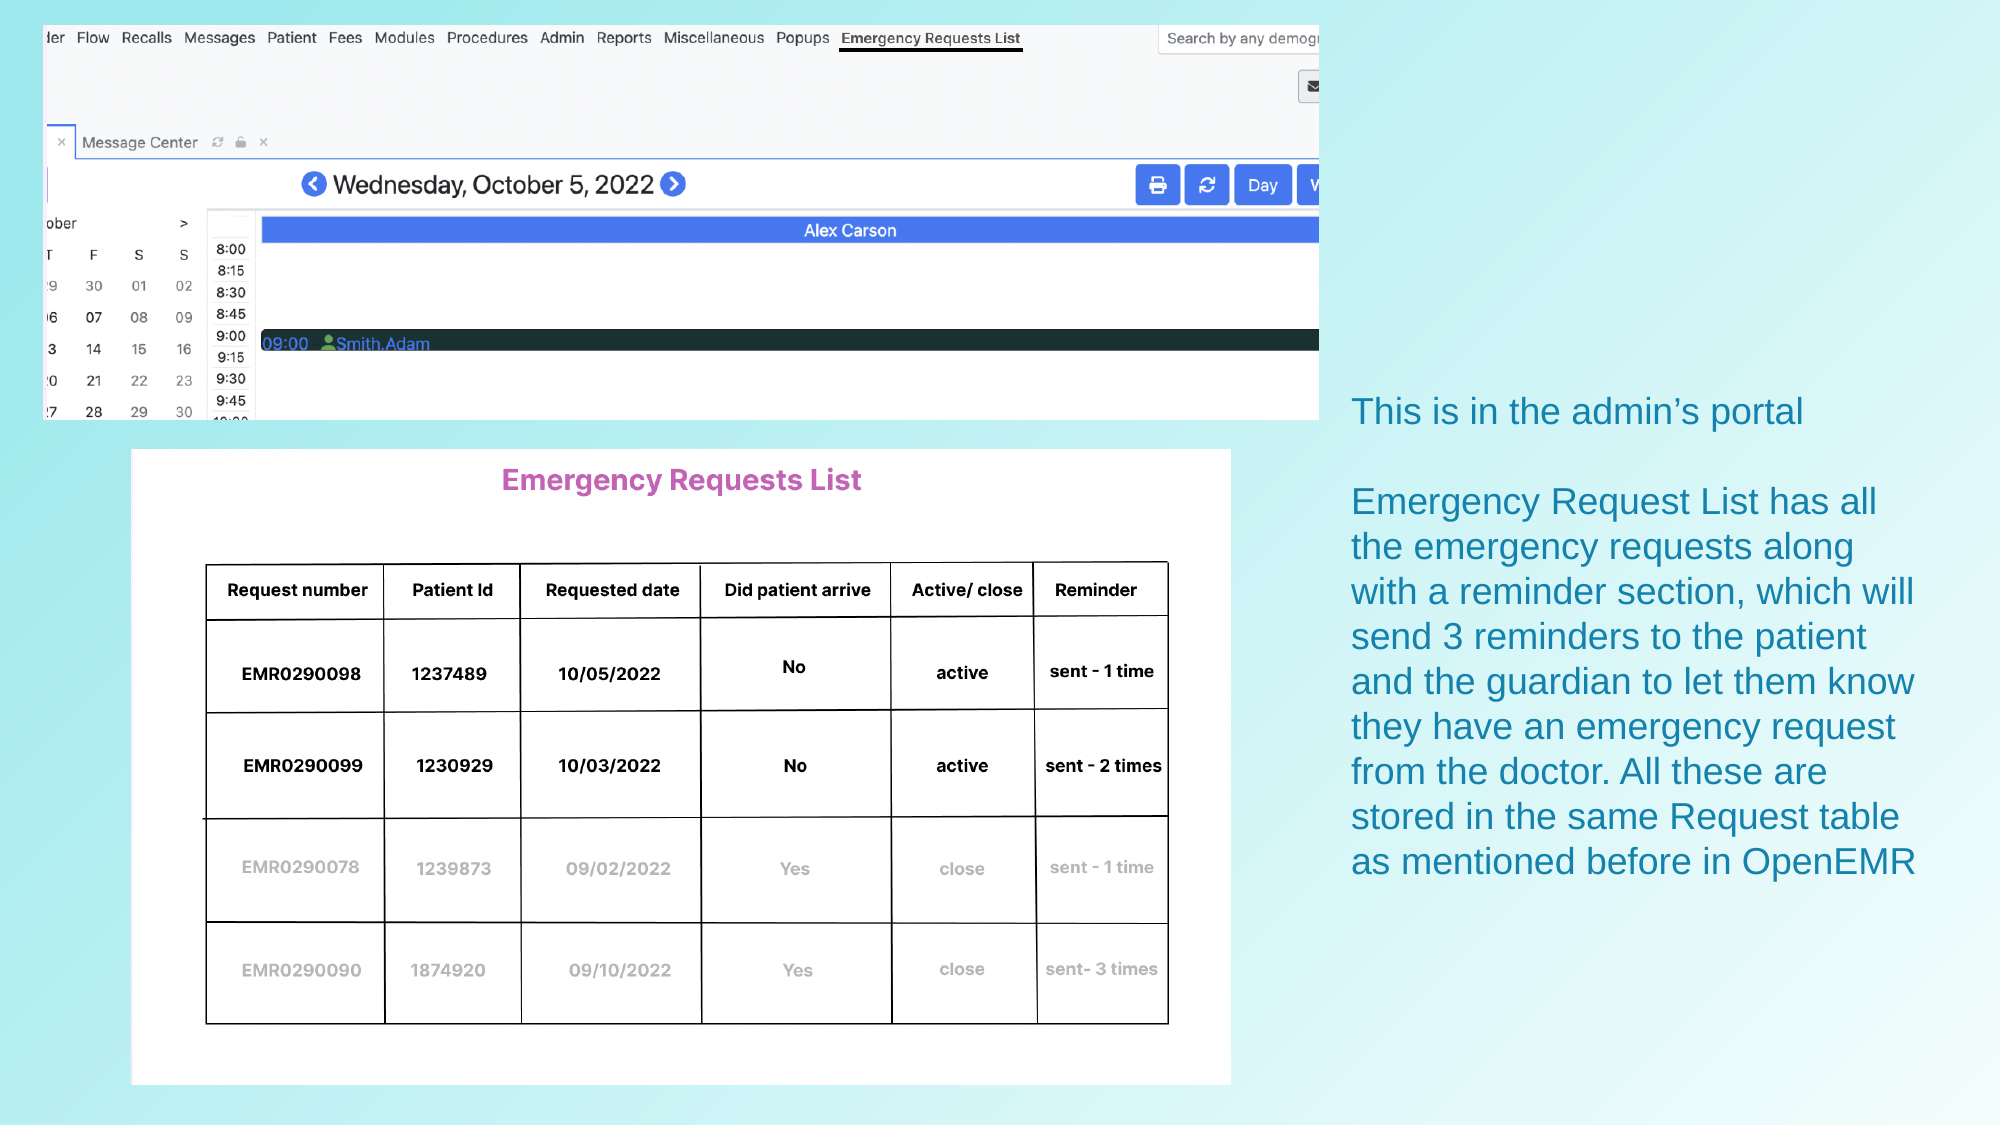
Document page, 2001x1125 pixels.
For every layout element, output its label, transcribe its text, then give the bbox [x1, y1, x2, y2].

picture [43, 25, 1319, 421]
text_box This is in the admin’s portal Emergency Request List has all the emergency requests along with a reminder section, which will send 3 reminders to the patient and the guardian to let them know they have an emergency request from the doctor. All these are stored in the same Request table as mentioned before in OpenEMR [1336, 379, 1939, 890]
picture [131, 448, 1231, 1086]
